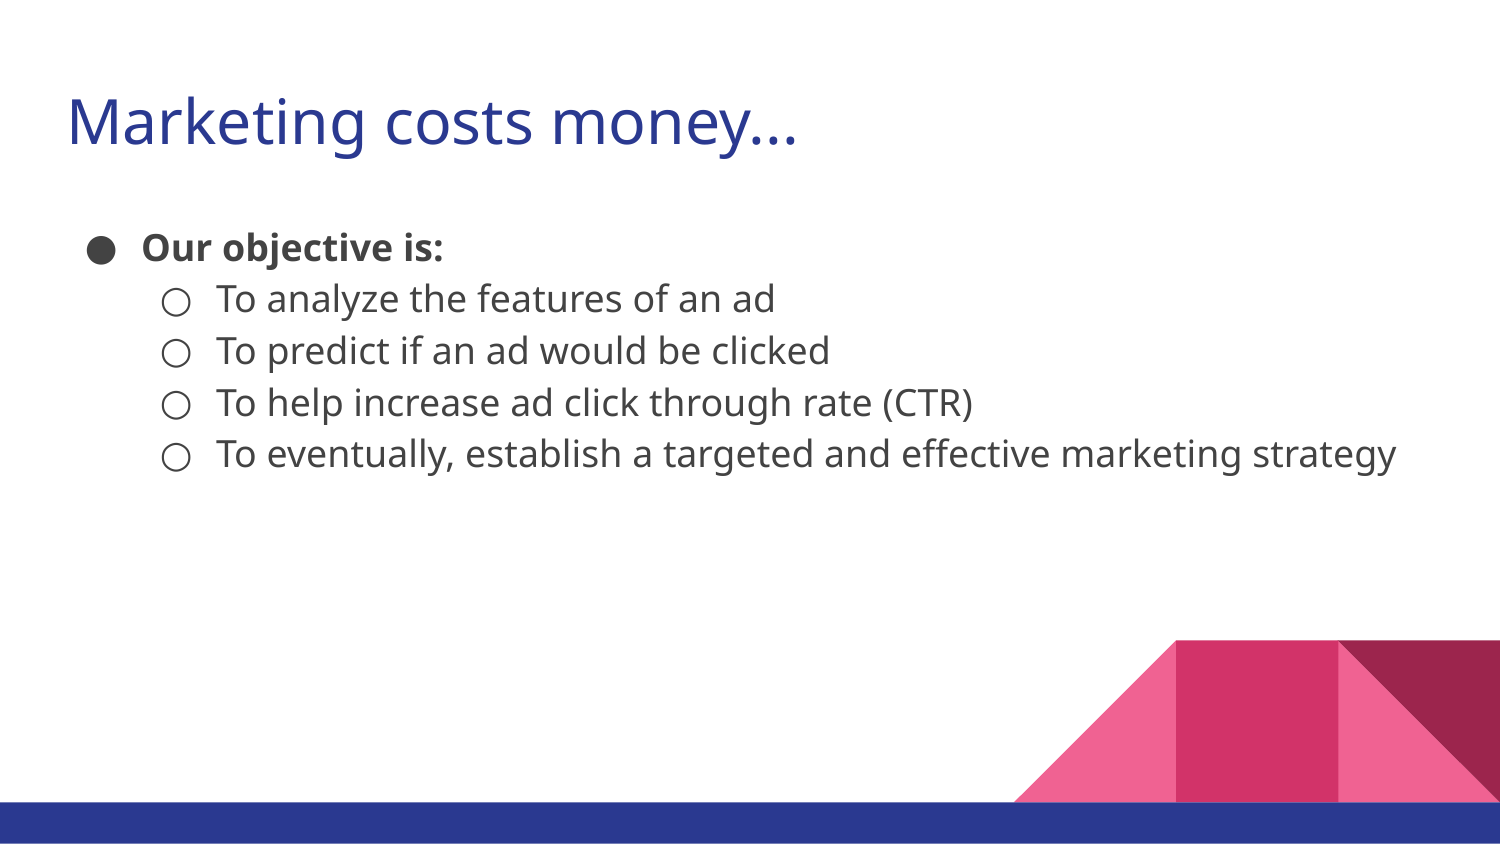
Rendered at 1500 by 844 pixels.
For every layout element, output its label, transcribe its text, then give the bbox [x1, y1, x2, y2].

title Marketing costs money... [51, 67, 1449, 167]
list Our objective is: To analyze the features of an ad To predict if an ad would be clicked To help increase ad click through rate (CTR) To eventually, establish a targeted and effective marketing strategy [51, 201, 1449, 750]
